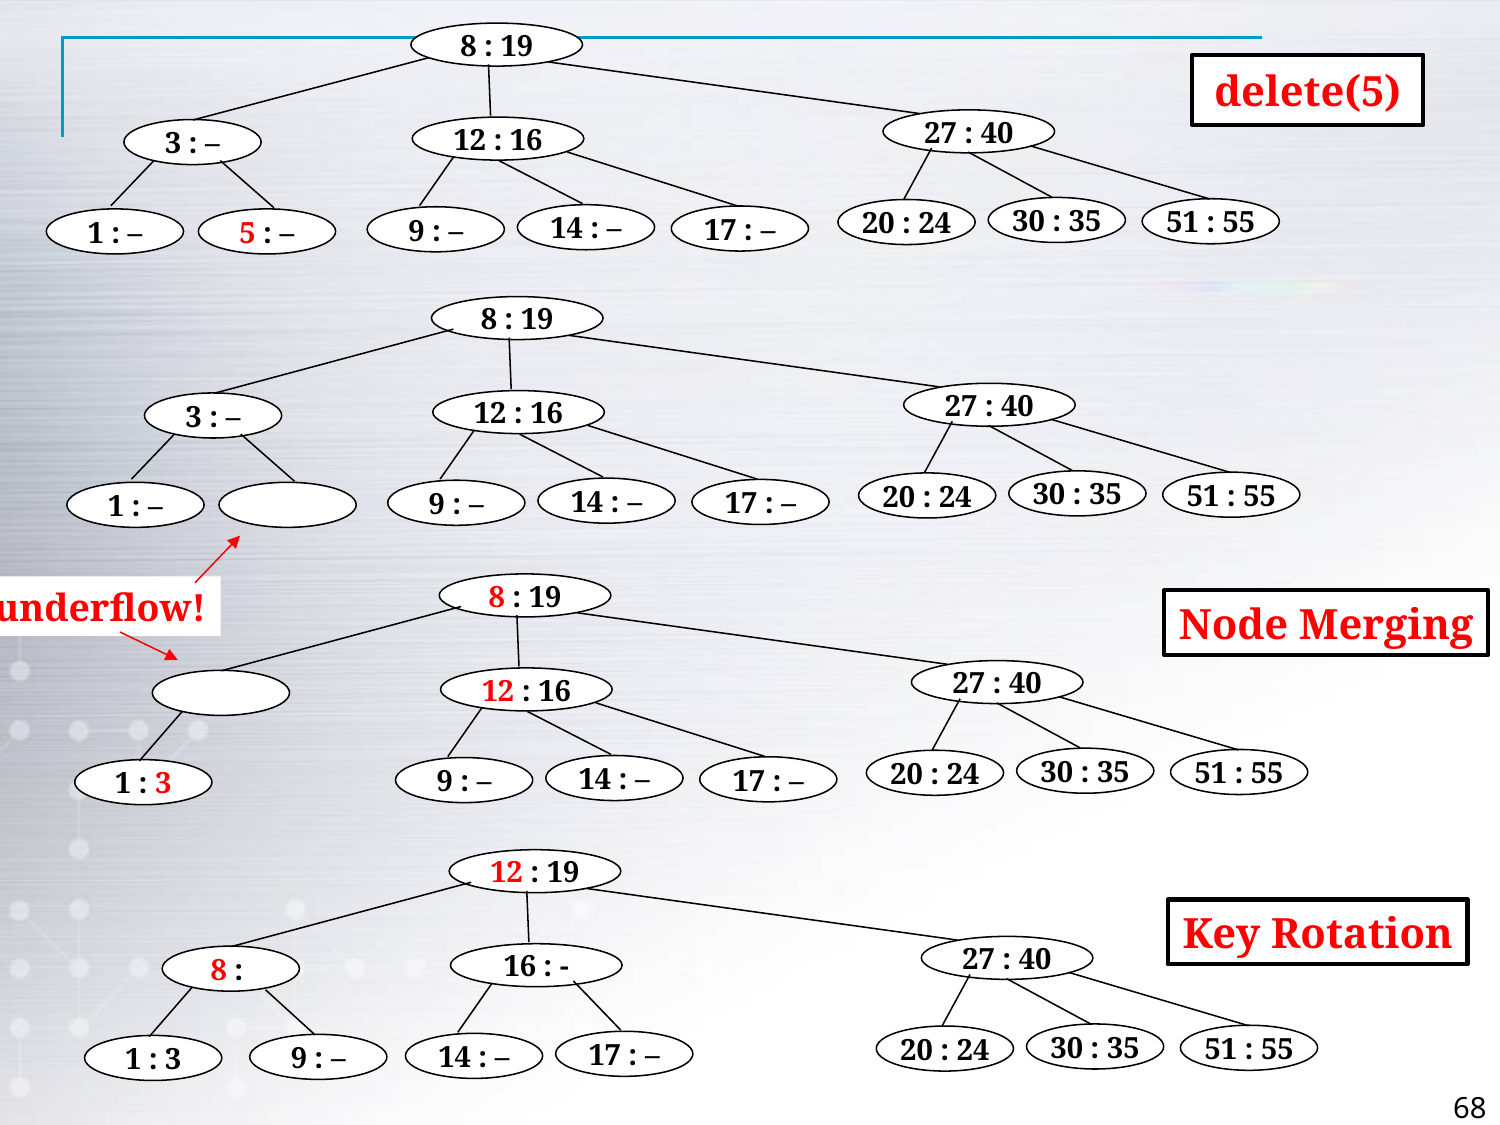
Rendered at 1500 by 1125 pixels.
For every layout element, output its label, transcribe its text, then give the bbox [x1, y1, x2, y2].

text_box 20 : 24 [876, 1026, 1014, 1072]
text_box delete(5) [1190, 53, 1425, 127]
text_box Key Rotation [1166, 897, 1470, 966]
text_box 30 : 35 [1016, 748, 1154, 794]
text_box 14 : – [517, 204, 655, 250]
text_box 14 : – [545, 755, 684, 801]
text_box 12 : 16 [412, 117, 584, 161]
slide_number 68 [1151, 1082, 1500, 1125]
text_box 8 : [162, 946, 300, 992]
text_box 27 : 40 [903, 383, 1076, 427]
text_box 20 : 24 [858, 472, 996, 518]
text_box 3 : – [144, 392, 282, 439]
text_box 9 : – [395, 757, 533, 803]
text_box 1 : 3 [74, 759, 212, 805]
text_box 1 : – [46, 208, 184, 254]
text_box 8 : 19 [431, 296, 604, 340]
text_box 9 : – [387, 480, 525, 526]
text_box 17 : – [699, 756, 837, 802]
text_box 3 : – [123, 119, 262, 165]
text_box 16 : - [450, 943, 623, 987]
text_box 12 : 16 [440, 667, 613, 711]
text_box 1 : 3 [84, 1035, 222, 1081]
text_box 51 : 55 [1162, 472, 1300, 518]
text_box 12 : 16 [432, 390, 605, 434]
text_box 27 : 40 [921, 936, 1093, 980]
text_box underflow! [0, 576, 221, 636]
text_box 1 : – [66, 482, 205, 528]
text_box 27 : 40 [911, 660, 1084, 704]
text_box 30 : 35 [1026, 1023, 1164, 1070]
text_box [119, 631, 178, 661]
text_box 27 : 40 [882, 109, 1055, 153]
text_box 17 : – [555, 1031, 693, 1077]
text_box 14 : – [537, 478, 676, 524]
picture [0, 0, 1500, 1125]
text_box 17 : – [671, 205, 809, 252]
text_box 30 : 35 [988, 197, 1126, 243]
text_box 20 : 24 [866, 750, 1004, 796]
text_box 51 : 55 [1180, 1025, 1318, 1071]
text_box 5 : – [198, 208, 336, 254]
text_box [152, 670, 290, 716]
text_box [194, 535, 241, 583]
text_box 14 : – [405, 1033, 543, 1079]
text_box 51 : 55 [1142, 198, 1280, 244]
text_box 30 : 35 [1008, 470, 1147, 516]
text_box Node Merging [1162, 588, 1490, 657]
text_box 12 : 19 [449, 849, 621, 893]
text_box 8 : 19 [439, 573, 611, 617]
text_box 51 : 55 [1170, 749, 1308, 795]
text_box [218, 482, 357, 528]
text_box 9 : – [367, 206, 505, 252]
text_box 9 : – [249, 1034, 387, 1080]
text_box 17 : – [691, 479, 830, 525]
text_box 20 : 24 [837, 199, 976, 245]
text_box 8 : 19 [410, 23, 583, 67]
